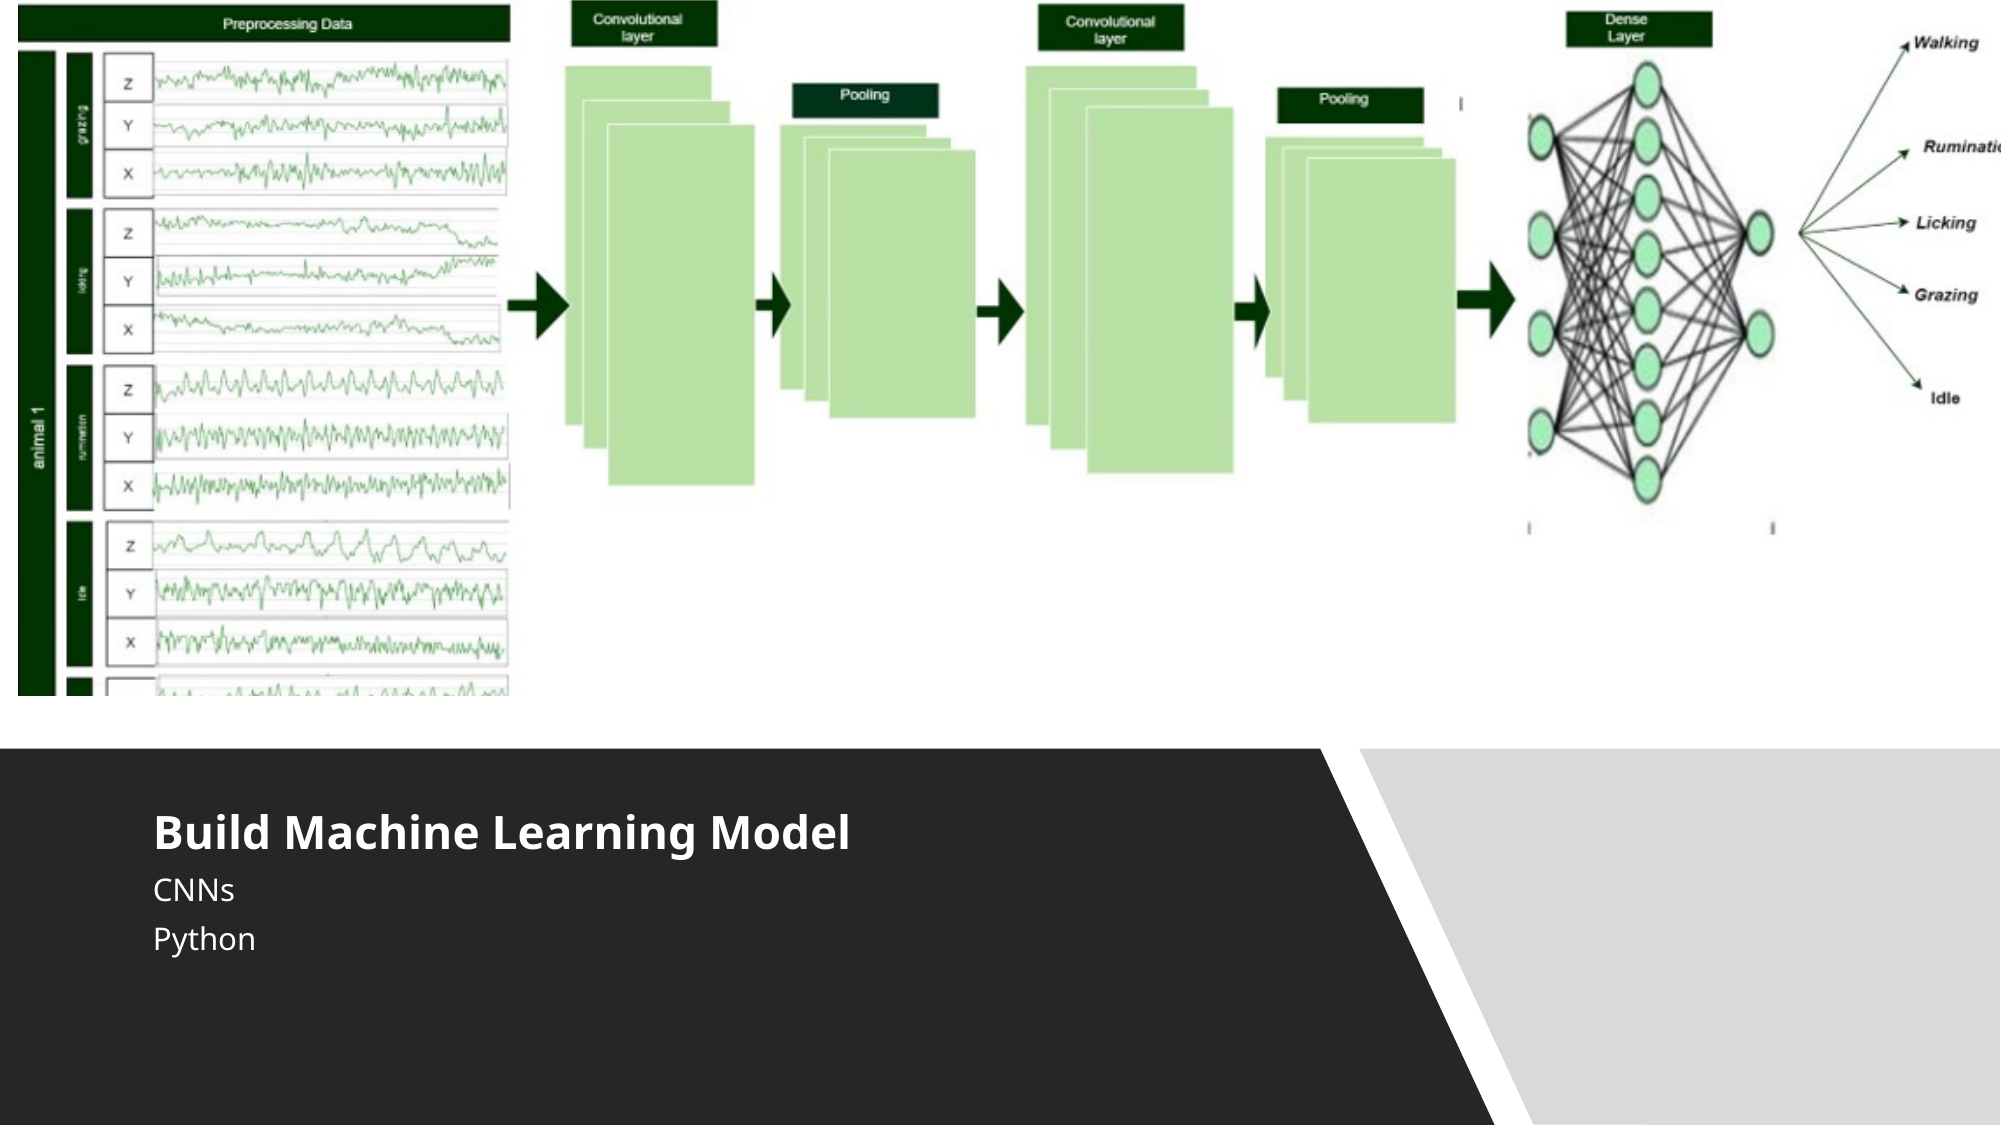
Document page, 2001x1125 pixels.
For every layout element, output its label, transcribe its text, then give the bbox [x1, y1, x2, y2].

text_box [1357, 747, 2000, 1125]
text_box [0, 747, 1496, 1125]
picture [18, 0, 2001, 696]
text_box Build Machine Learning Model CNNs Python [138, 796, 1284, 966]
